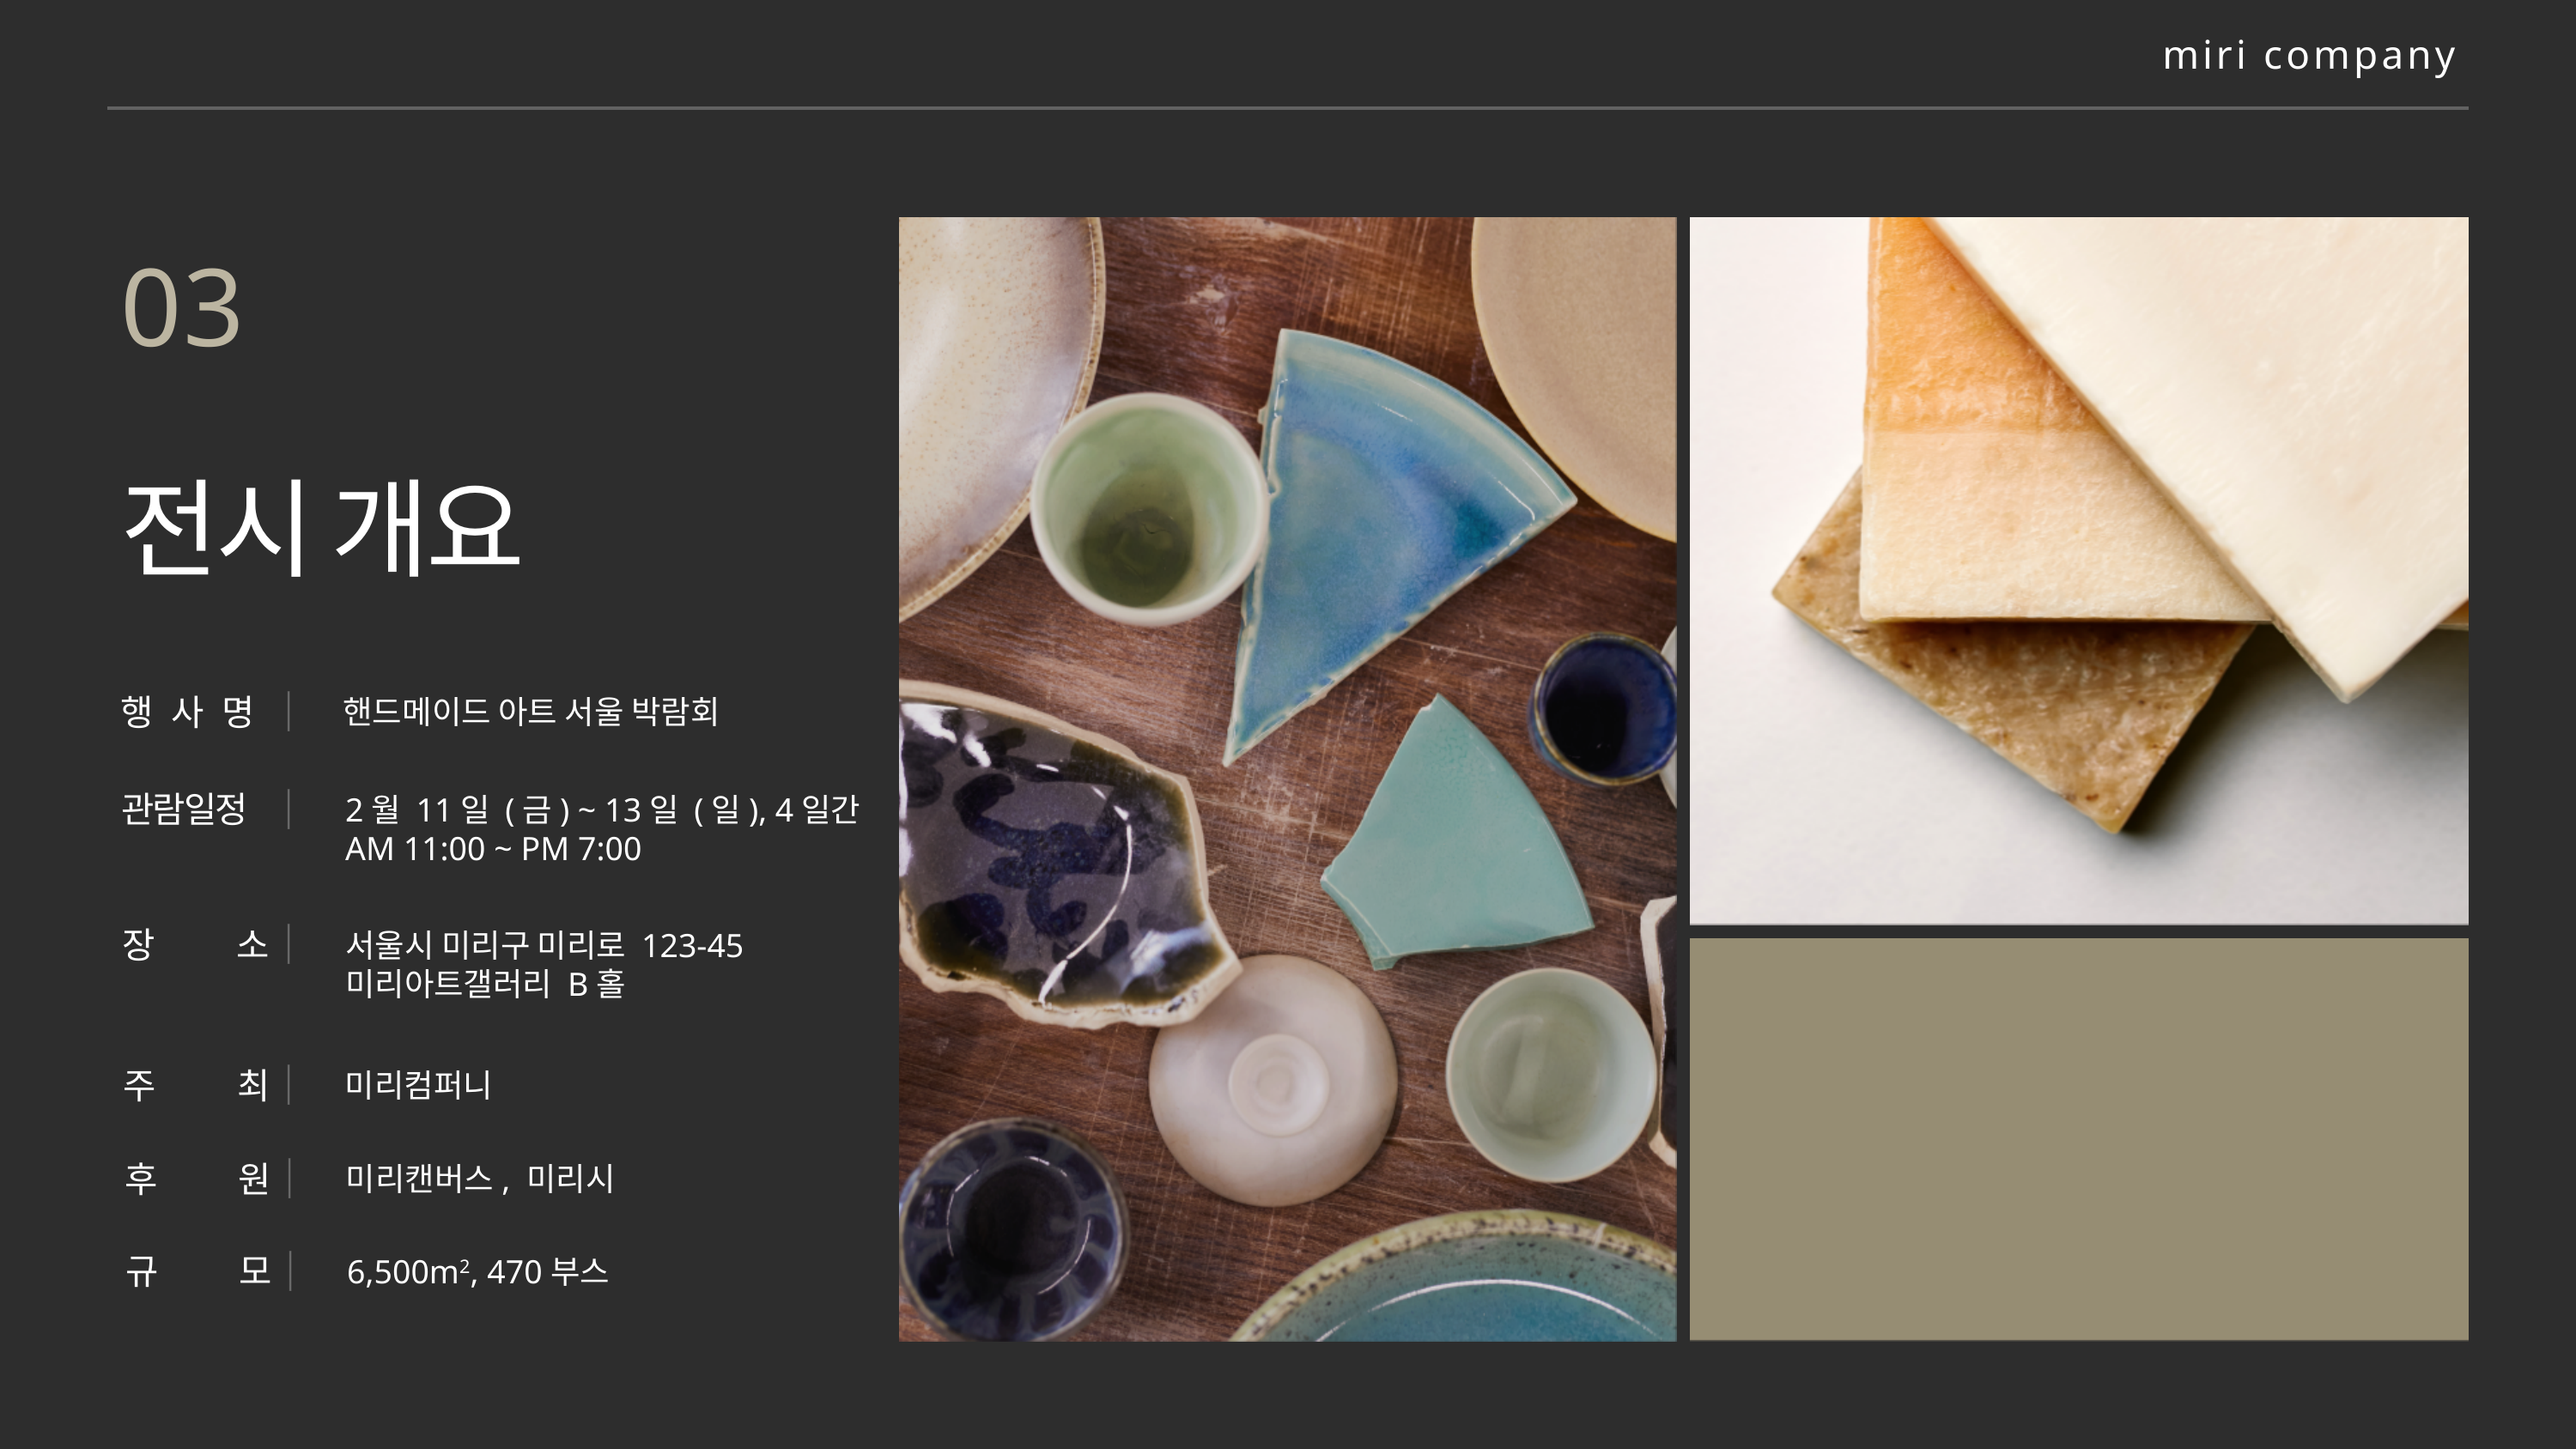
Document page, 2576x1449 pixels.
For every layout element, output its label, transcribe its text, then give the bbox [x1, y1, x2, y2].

picture [287, 812, 290, 828]
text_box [268, 942, 309, 947]
text_box 규모 [112, 1242, 442, 1299]
text_box 미리캔버스, 미리시 [333, 1152, 793, 1204]
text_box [270, 1268, 311, 1273]
text_box 서울시 미리구 미리로 123-45 미리아트갤러리 B홀 [332, 919, 894, 1009]
picture [287, 714, 290, 731]
picture [287, 692, 290, 708]
text_box 전시 개요 [107, 455, 894, 597]
picture [287, 790, 290, 806]
text_box 03 [107, 233, 496, 374]
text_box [269, 1175, 310, 1181]
picture [288, 1159, 291, 1175]
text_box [268, 806, 309, 812]
text_box 2월 11일 (금) ~ 13일 (일), 4일간 AM 11:00 ~ PM 7:00 [332, 783, 894, 873]
text_box miri company [2062, 23, 2469, 84]
picture [289, 1252, 292, 1268]
text_box 후원 [112, 1150, 441, 1206]
text_box 장소 [109, 916, 439, 973]
text_box 관람일정 [108, 780, 350, 837]
text_box 행사명 [107, 683, 349, 739]
picture [287, 1065, 290, 1082]
text_box 주최 [111, 1057, 440, 1113]
text_box 핸드메이드 아트 서울 박람회 [330, 685, 894, 737]
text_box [107, 106, 2469, 110]
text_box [898, 217, 1677, 1342]
text_box 미리컴퍼니 [331, 1058, 554, 1111]
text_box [268, 1082, 309, 1088]
picture [287, 925, 290, 942]
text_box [1690, 937, 2469, 1342]
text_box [268, 708, 309, 714]
picture [288, 1181, 291, 1197]
text_box 6,500m2, 470부스 [334, 1245, 793, 1297]
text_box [1690, 217, 2469, 925]
picture [289, 1273, 292, 1290]
picture [287, 947, 290, 963]
picture [287, 1088, 290, 1104]
